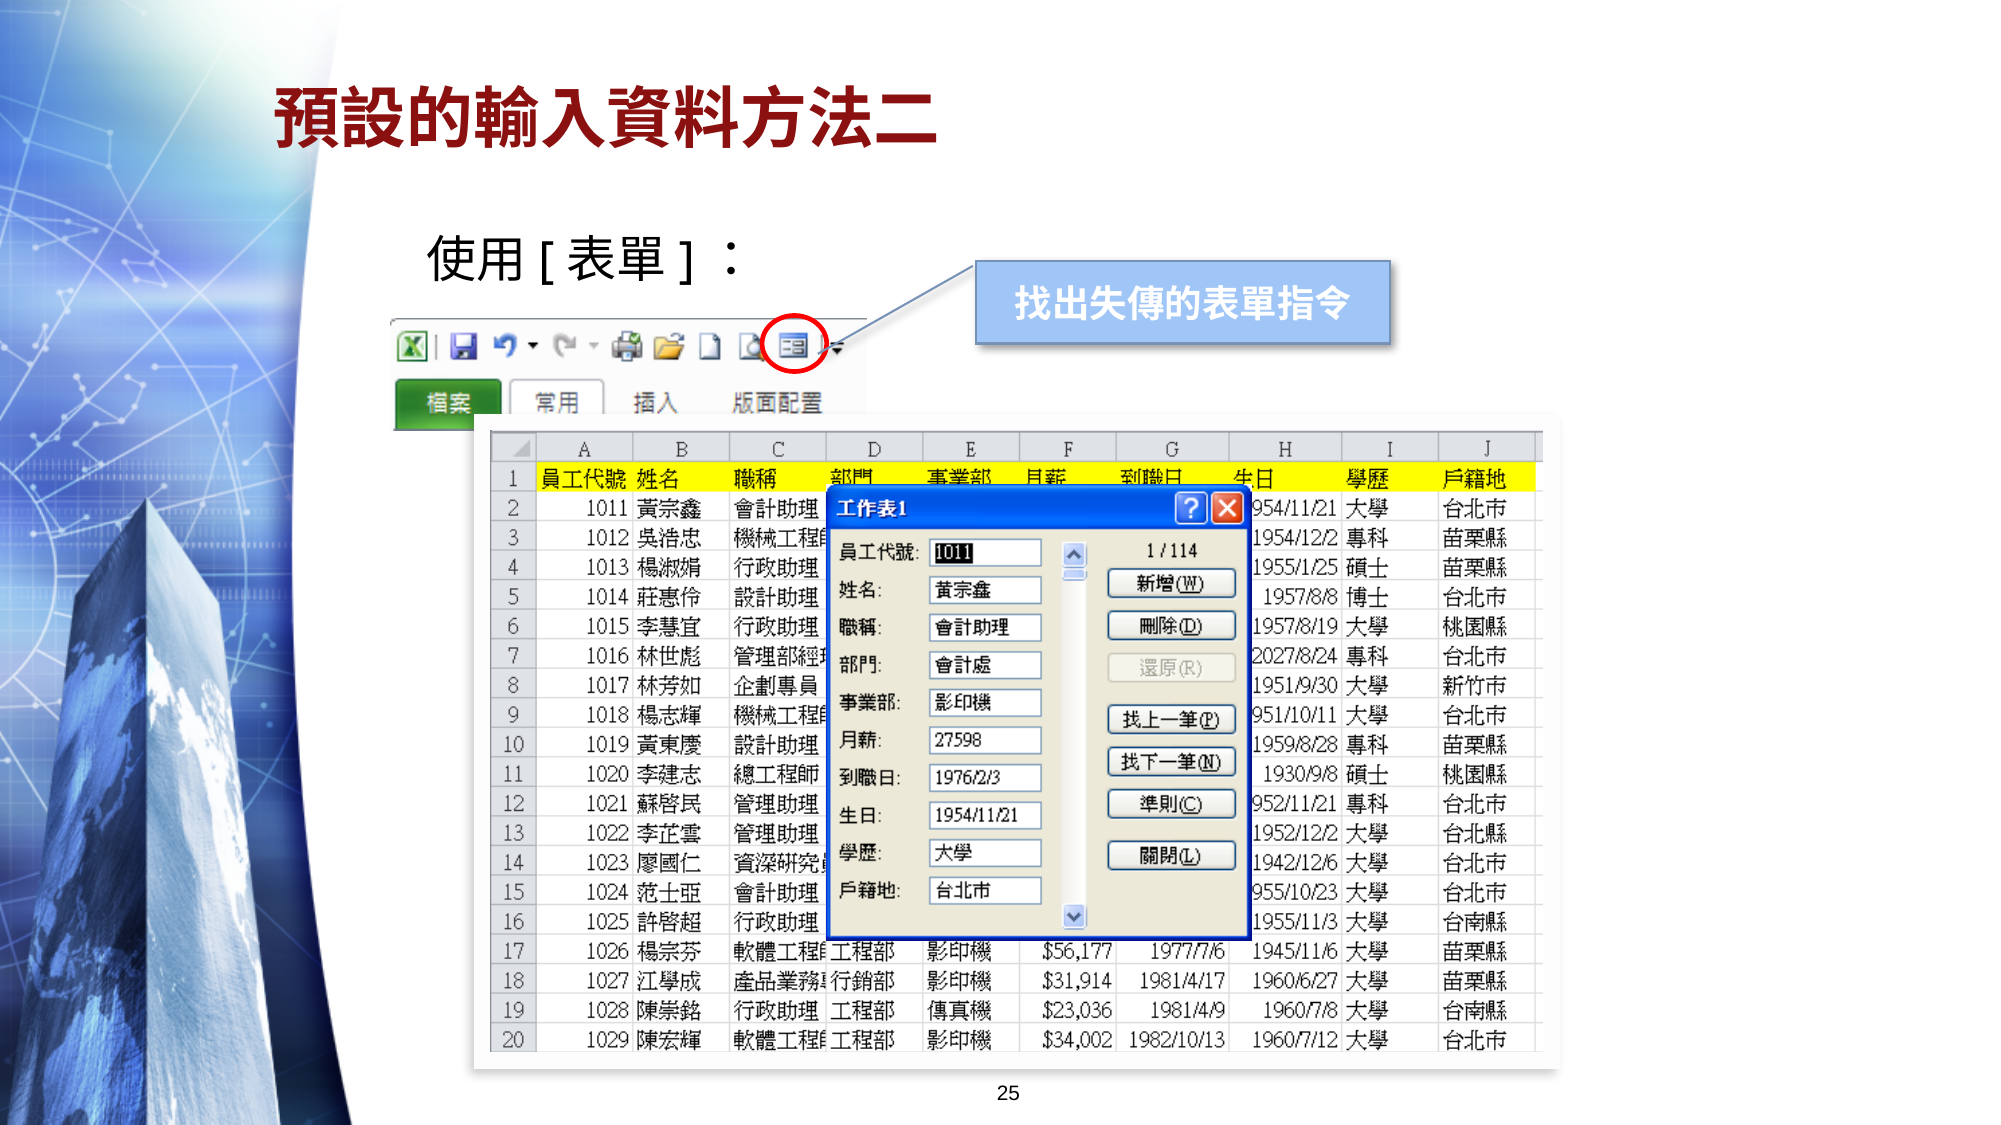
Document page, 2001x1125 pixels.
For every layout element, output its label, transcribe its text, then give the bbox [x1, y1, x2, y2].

picture [0, 0, 1544, 1125]
slide_number 25 [916, 1080, 1100, 1115]
title 預設的輸入資料方法二 [258, 75, 1809, 156]
text_box 找出失傳的表單指令 [975, 260, 1391, 345]
text_box 找出失傳的表單指令 [867, 264, 974, 328]
text_box [778, 314, 811, 318]
list 使用[表單]： [411, 219, 1675, 985]
